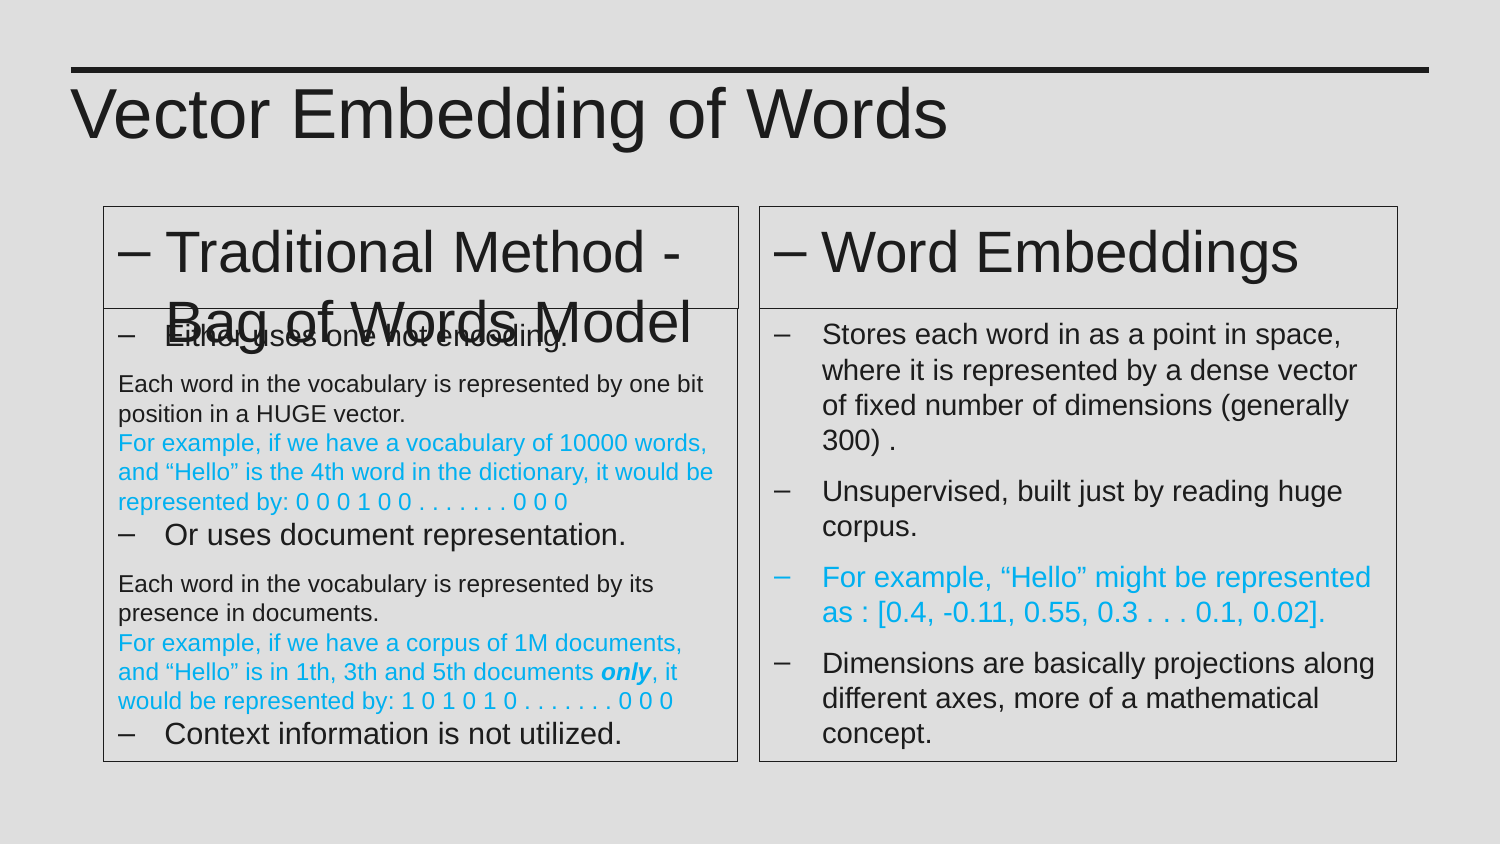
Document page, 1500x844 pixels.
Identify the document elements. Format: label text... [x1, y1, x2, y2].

list Vector Embedding of Words [70, 67, 1430, 183]
text_box Stores each word in as a point in space, where it is represented by a dense vector of fixed number of dimensions (generally 300) . Unsupervised, built just by reading huge corpus. For example, “Hello” might be represented as : [0.4, -0.11, 0.55, 0.3 . . . 0.1, 0.02]. Dimensions are basically projections along different axes, more of a mathematical concept. [759, 308, 1397, 762]
text_box Word Embeddings [759, 206, 1397, 308]
text_box Traditional Method - Bag of Words Model [103, 206, 738, 308]
text_box Either uses one hot encoding. Each word in the vocabulary is represented by one bit position in a HUGE vector. For example, if we have a vocabulary of 10000 words, and “Hello” is the 4th word in the dictionary, it would be represented by: 0 0 0 1 0 0 . . . . . . . 0 0 0 Or uses document representation. Each word in the vocabulary is represented by its presence in documents. For example, if we have a corpus of 1M documents, and “Hello” is in 1th, 3th and 5th documents only, it would be represented by: 1 0 1 0 1 0 . . . . . . . 0 0 0 Context information is not utilized. [103, 308, 738, 762]
